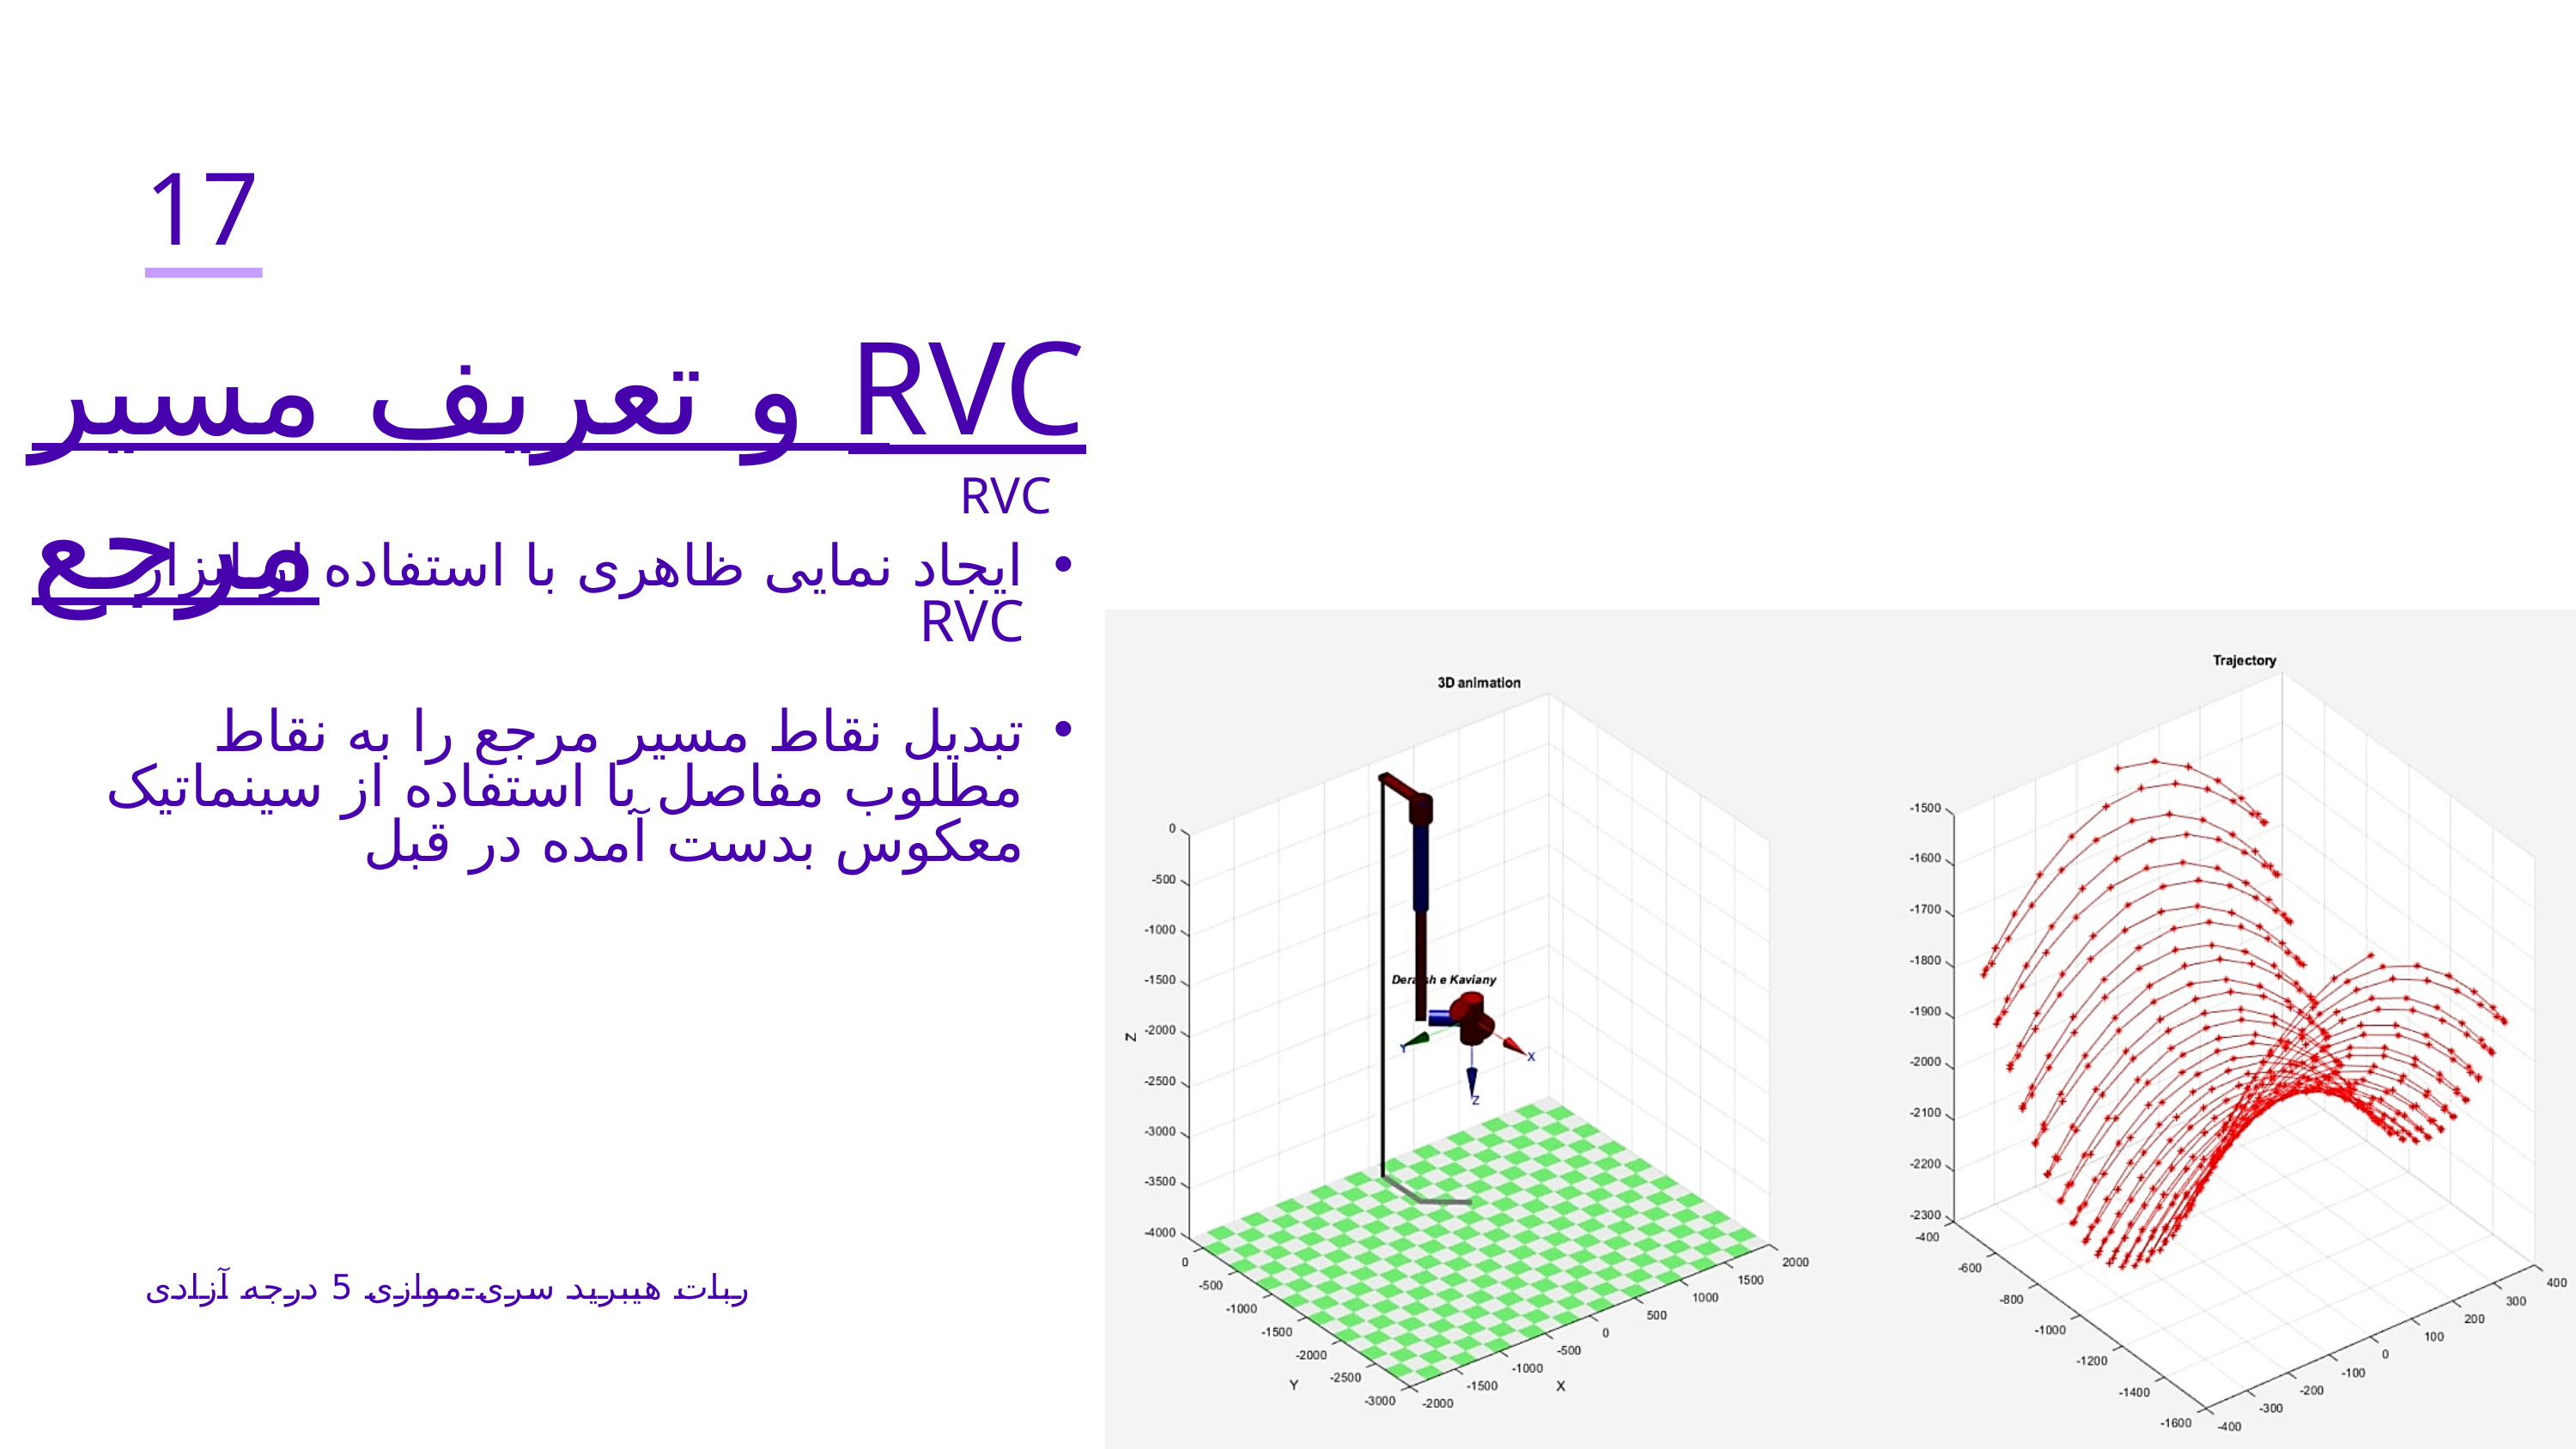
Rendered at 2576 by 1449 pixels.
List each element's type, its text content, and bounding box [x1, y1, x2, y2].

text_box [31, 306, 1128, 896]
picture [1104, 609, 2576, 1449]
text_box ربات هیبرید سری-موازی 5 درجه آزادی [144, 1258, 880, 1307]
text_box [144, 144, 280, 279]
